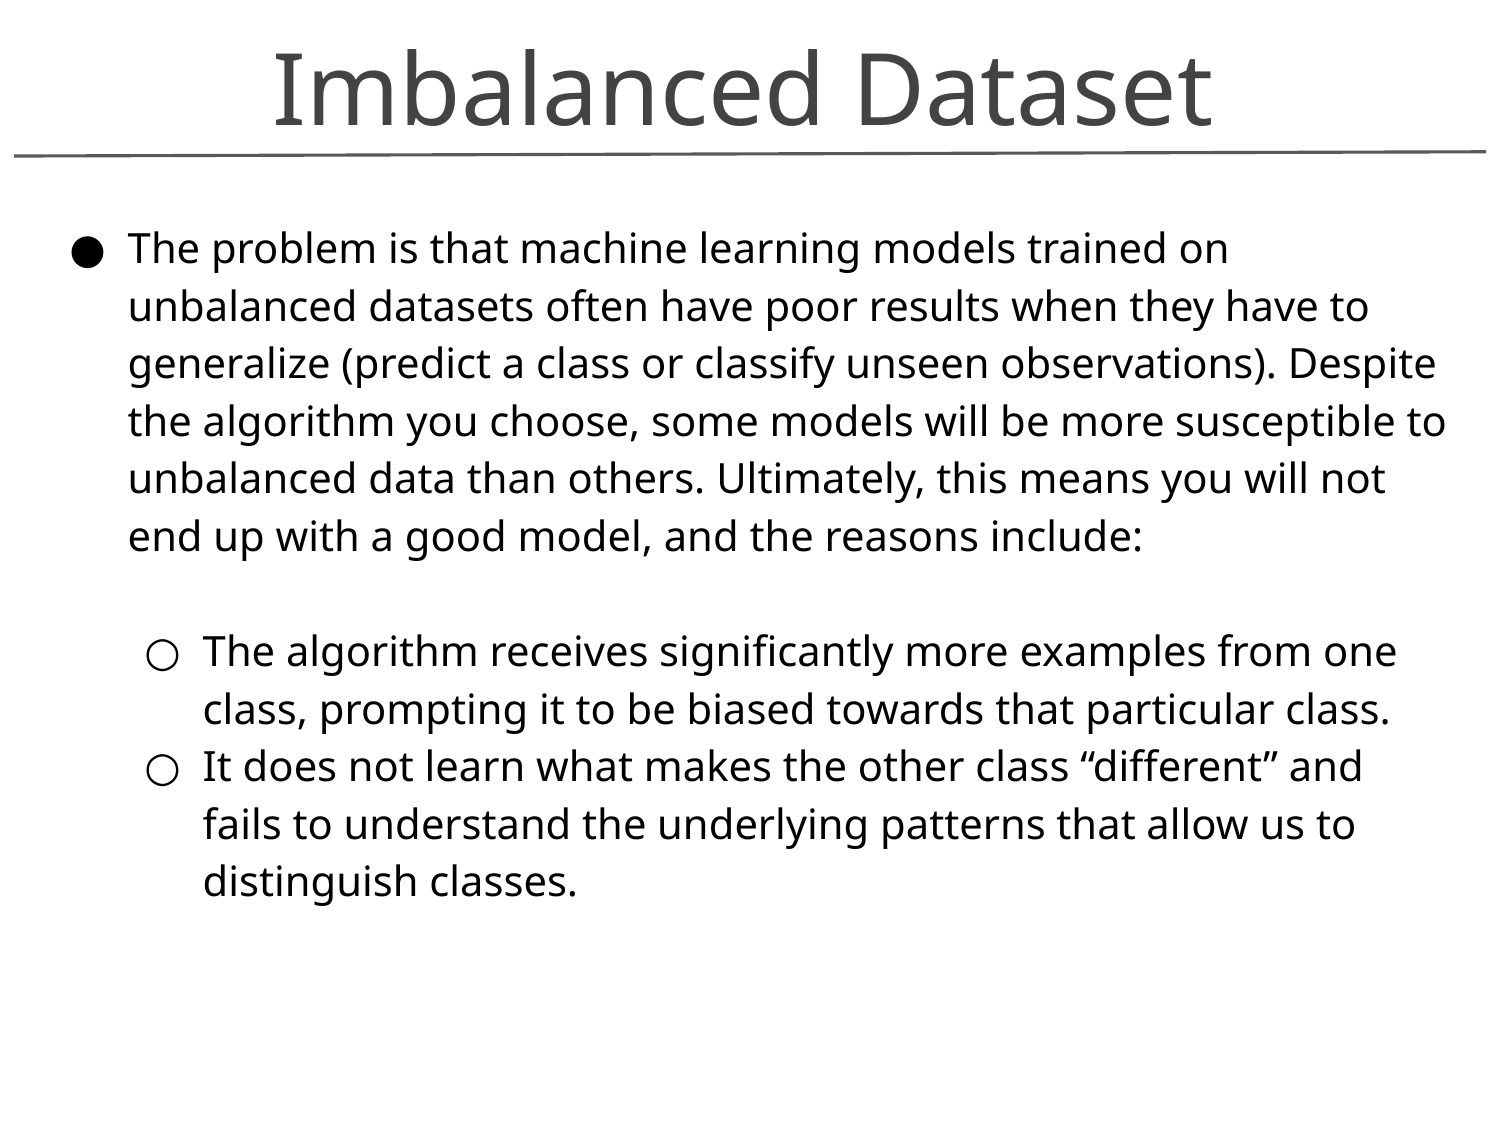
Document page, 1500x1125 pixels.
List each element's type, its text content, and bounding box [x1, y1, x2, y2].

text_box The problem is that machine learning models trained on unbalanced datasets often have poor results when they have to generalize (predict a class or classify unseen observations). Despite the algorithm you choose, some models will be more susceptible to unbalanced data than others. Ultimately, this means you will not end up with a good model, and the reasons include: The algorithm receives significantly more examples from one class, prompting it to be biased towards that particular class. It does not learn what makes the other class “different” and fails to understand the underlying patterns that allow us to distinguish classes. [37, 199, 1463, 1125]
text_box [13, 151, 1487, 157]
text_box Imbalanced Dataset [195, 27, 1292, 150]
